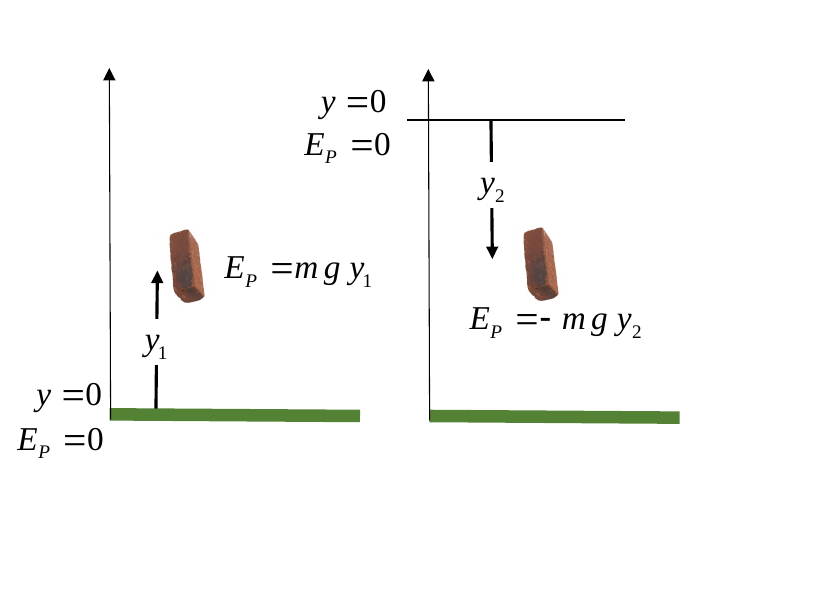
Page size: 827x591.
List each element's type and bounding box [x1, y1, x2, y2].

text_box [464, 298, 647, 345]
text_box [299, 123, 394, 170]
text_box [12, 418, 107, 465]
text_box [29, 377, 105, 418]
text_box [219, 247, 376, 294]
picture [500, 222, 576, 298]
text_box [473, 162, 509, 209]
picture [146, 224, 223, 306]
text_box [314, 85, 390, 123]
text_box [138, 319, 170, 366]
